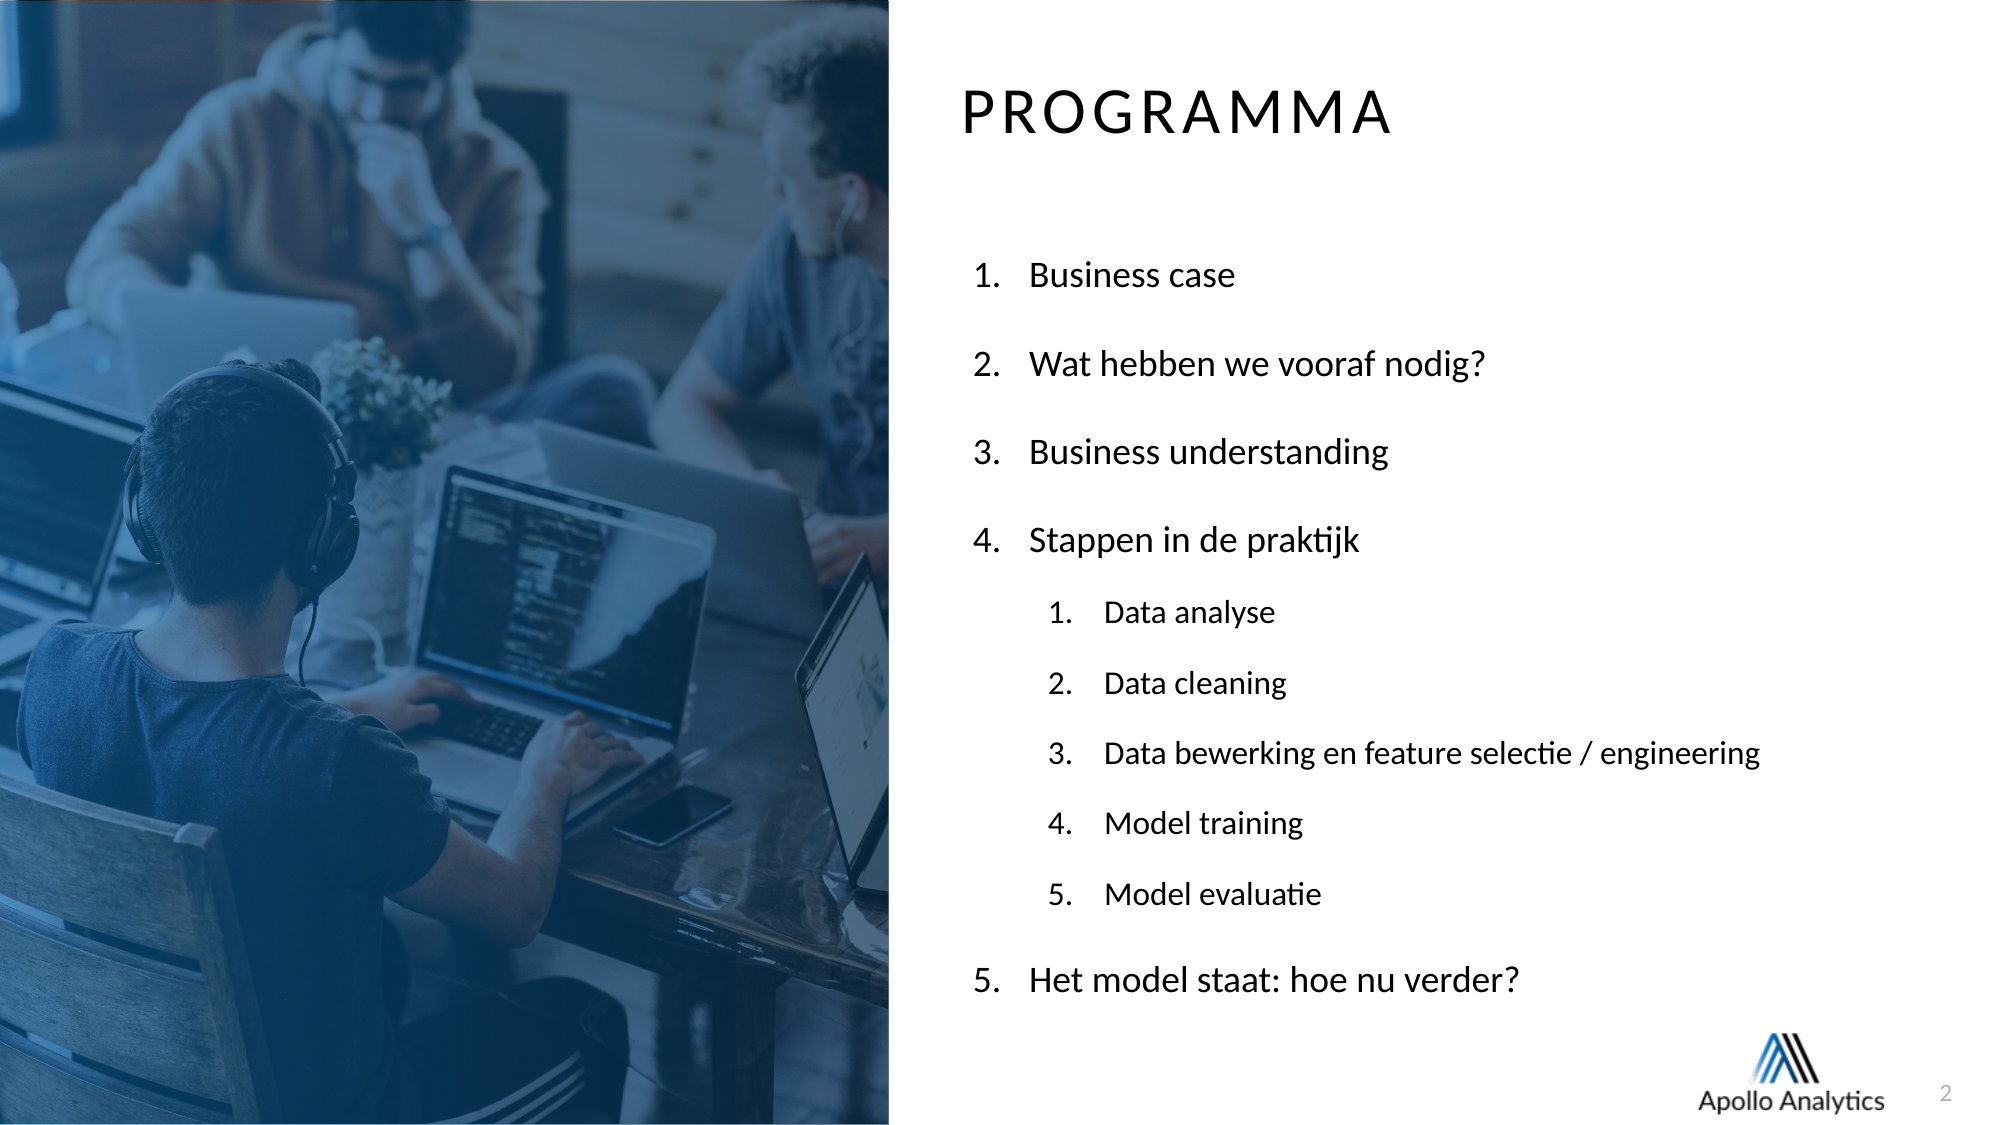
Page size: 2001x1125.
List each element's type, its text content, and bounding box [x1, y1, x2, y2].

list Business case Wat hebben we vooraf nodig? Business understanding Stappen in de praktijk Data analyse Data cleaning Data bewerking en feature selectie / engineering Model training Model evaluatie Het model staat: hoe nu verder? [957, 220, 1926, 985]
picture [1692, 1028, 1895, 1117]
title Programma [946, 59, 1938, 154]
picture [0, 0, 889, 1125]
slide_number 2 [1894, 1061, 1968, 1121]
